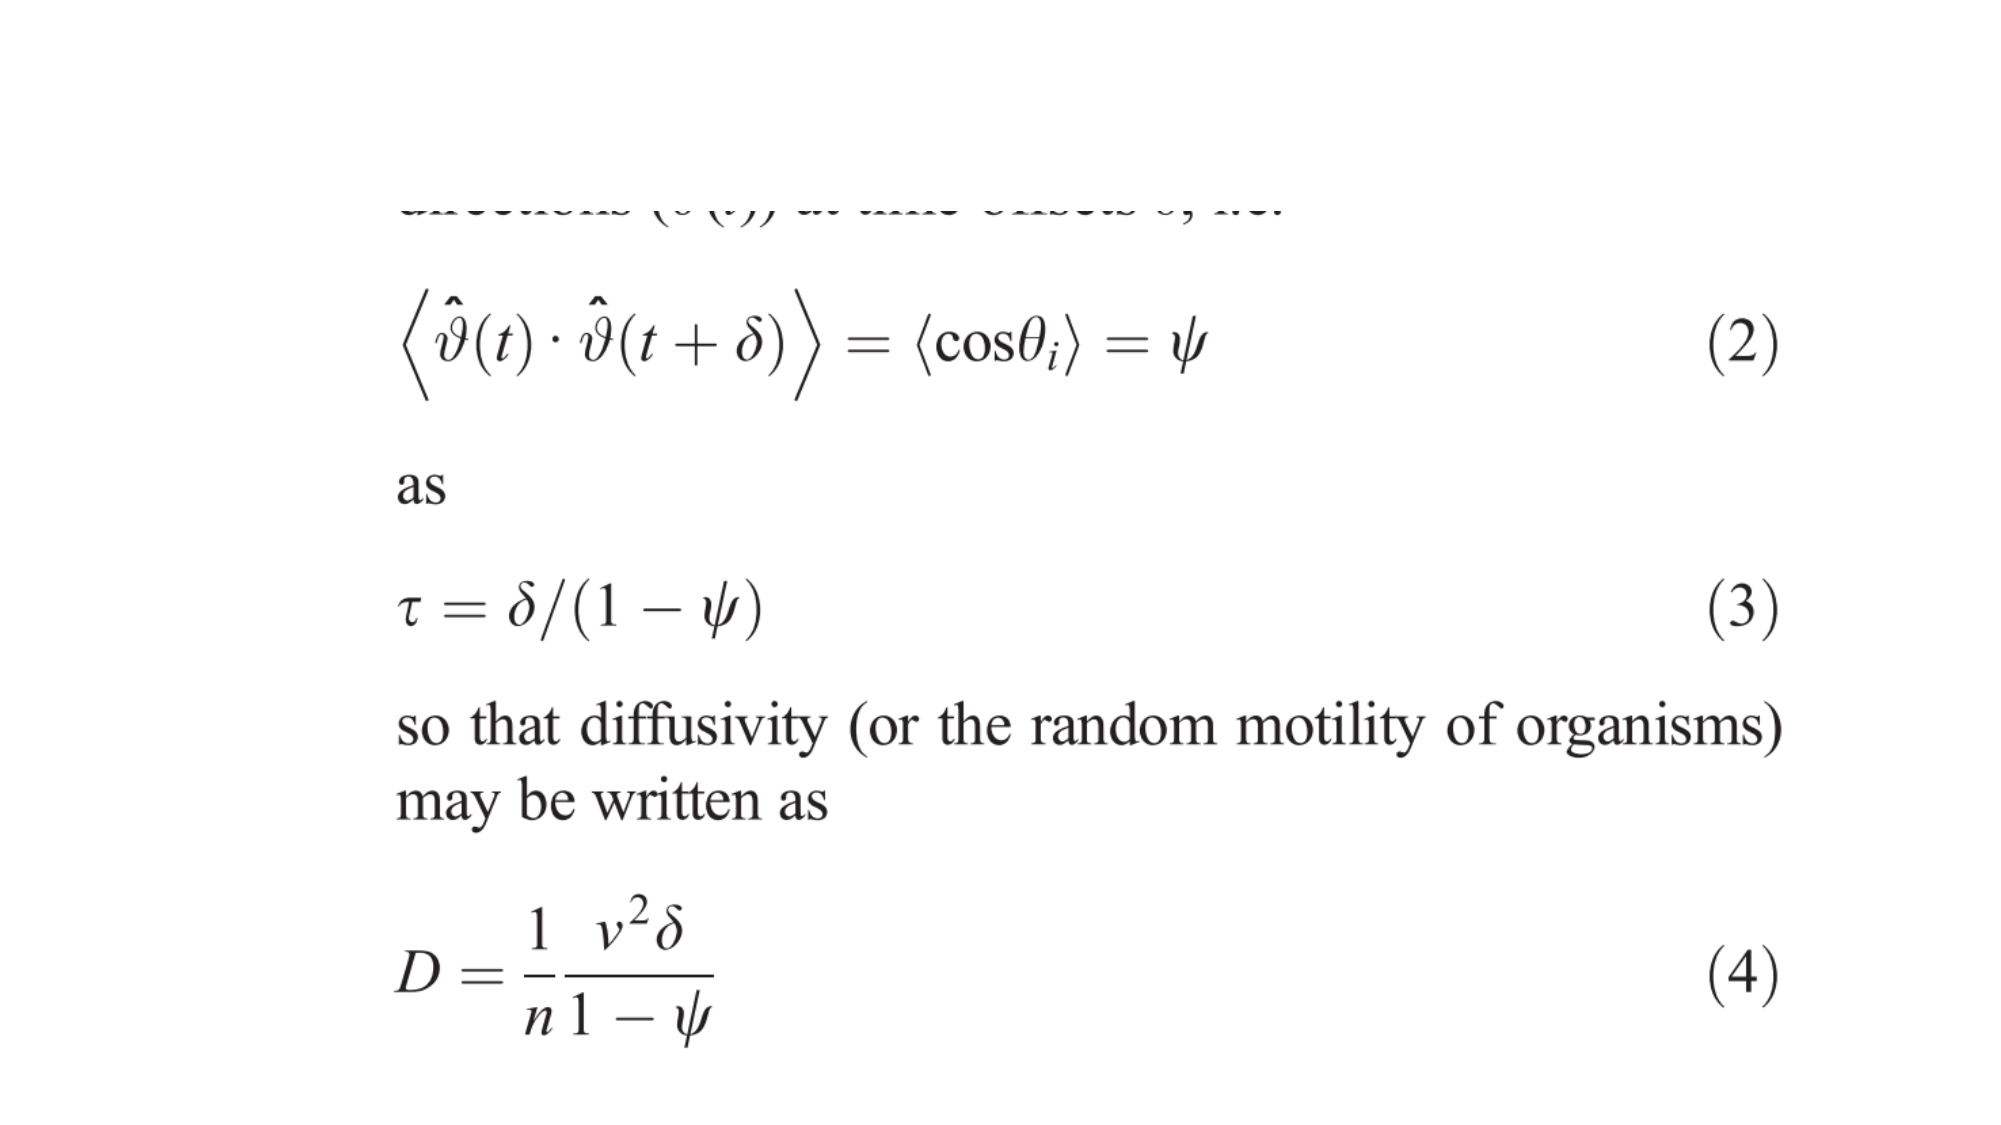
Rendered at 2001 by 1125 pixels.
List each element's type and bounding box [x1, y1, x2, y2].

picture [238, 211, 1863, 1101]
